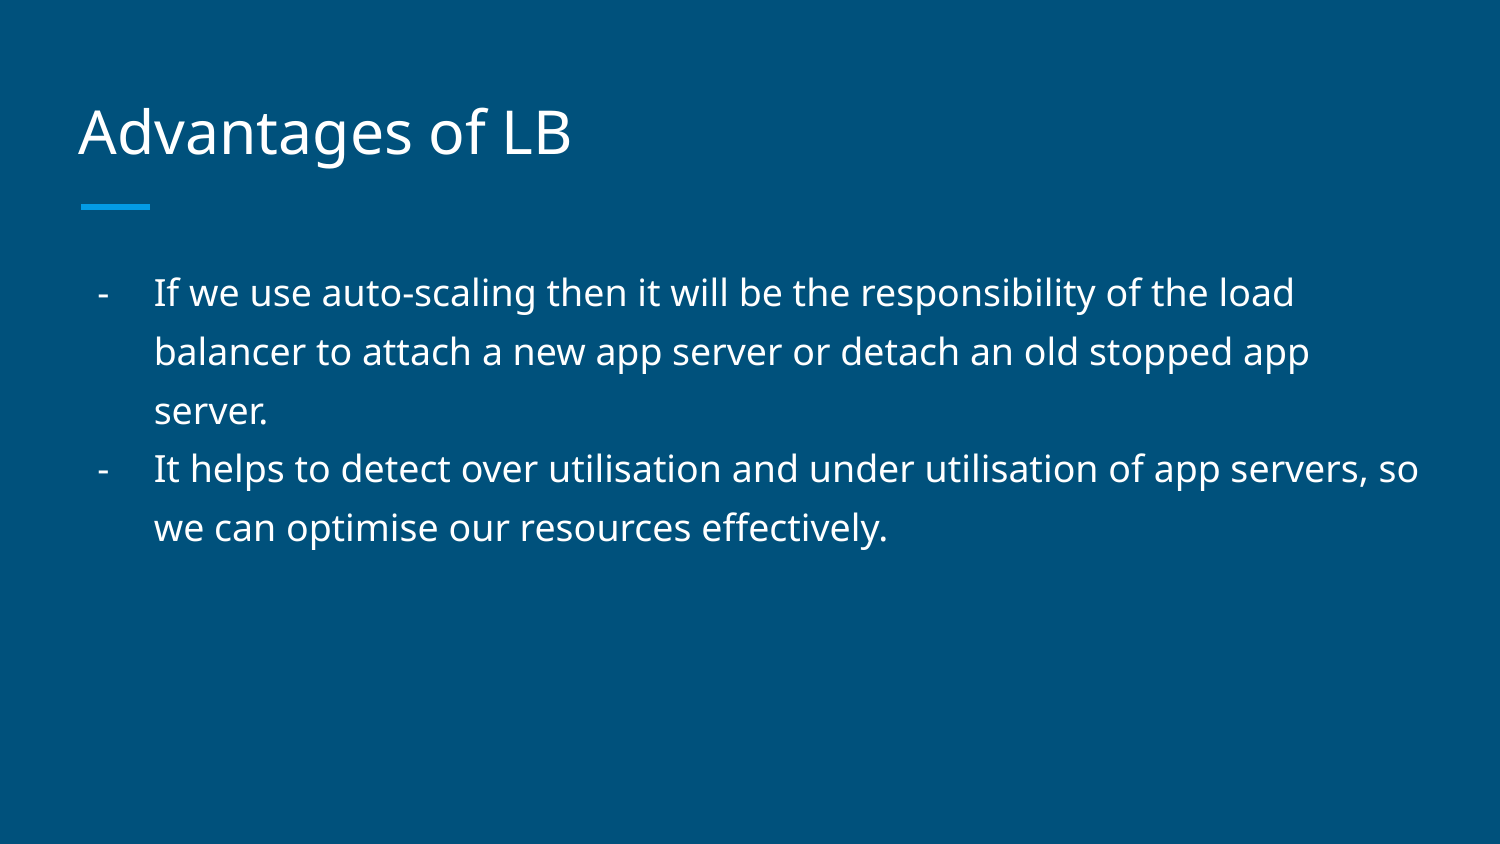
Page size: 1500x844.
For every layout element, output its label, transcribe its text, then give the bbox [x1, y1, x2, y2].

title Advantages of LB [63, 75, 1437, 188]
list If we use auto-scaling then it will be the responsibility of the load balancer to attach a new app server or detach an old stopped app server. It helps to detect over utilisation and under utilisation of app servers, so we can optimise our resources effectively. [63, 244, 1437, 750]
